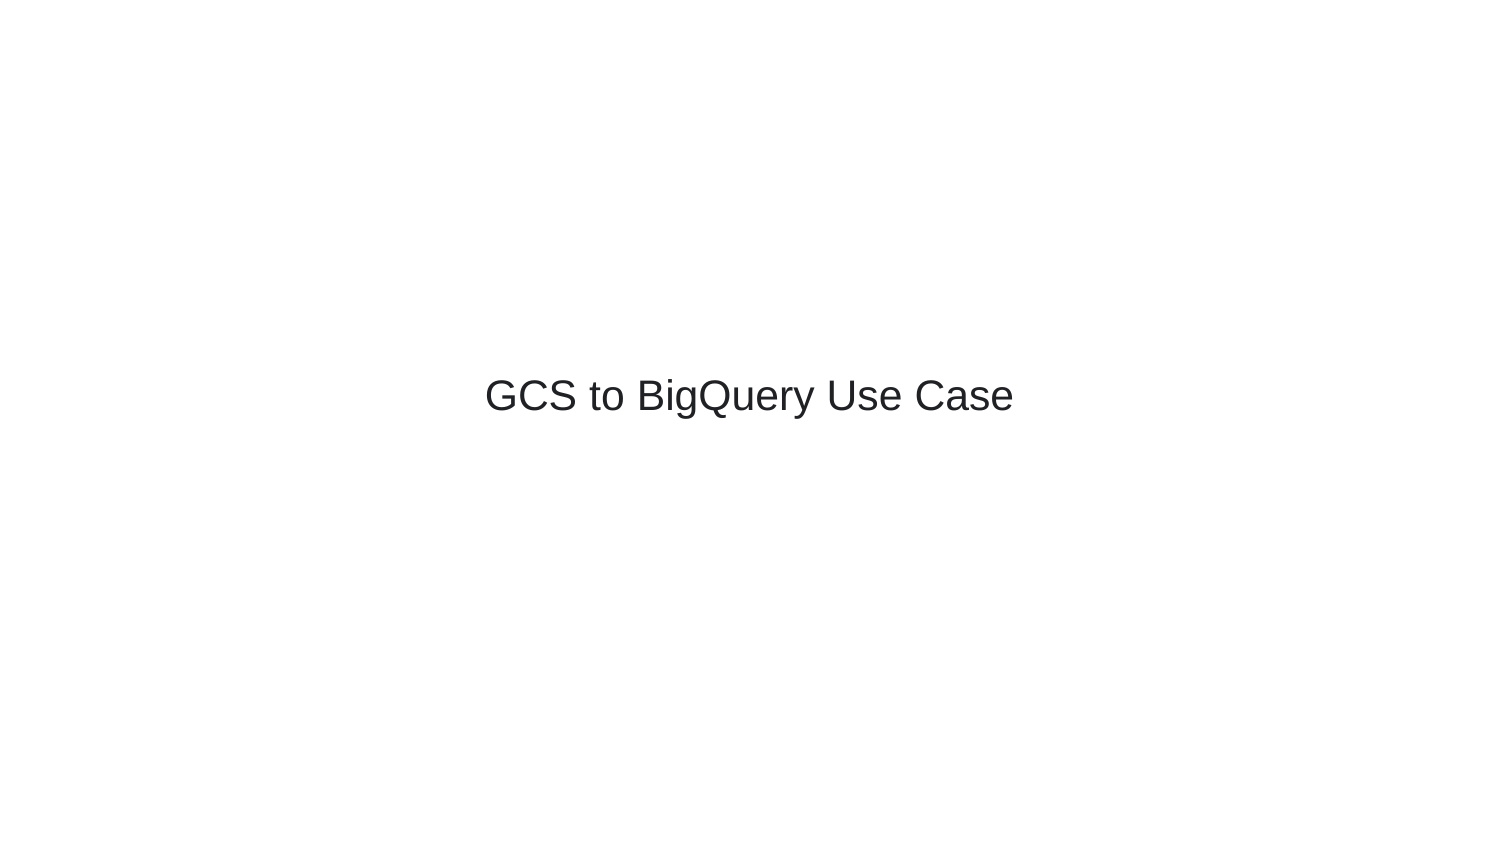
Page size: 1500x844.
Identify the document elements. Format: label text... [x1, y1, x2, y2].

title GCS to BigQuery Use Case [51, 295, 1449, 491]
